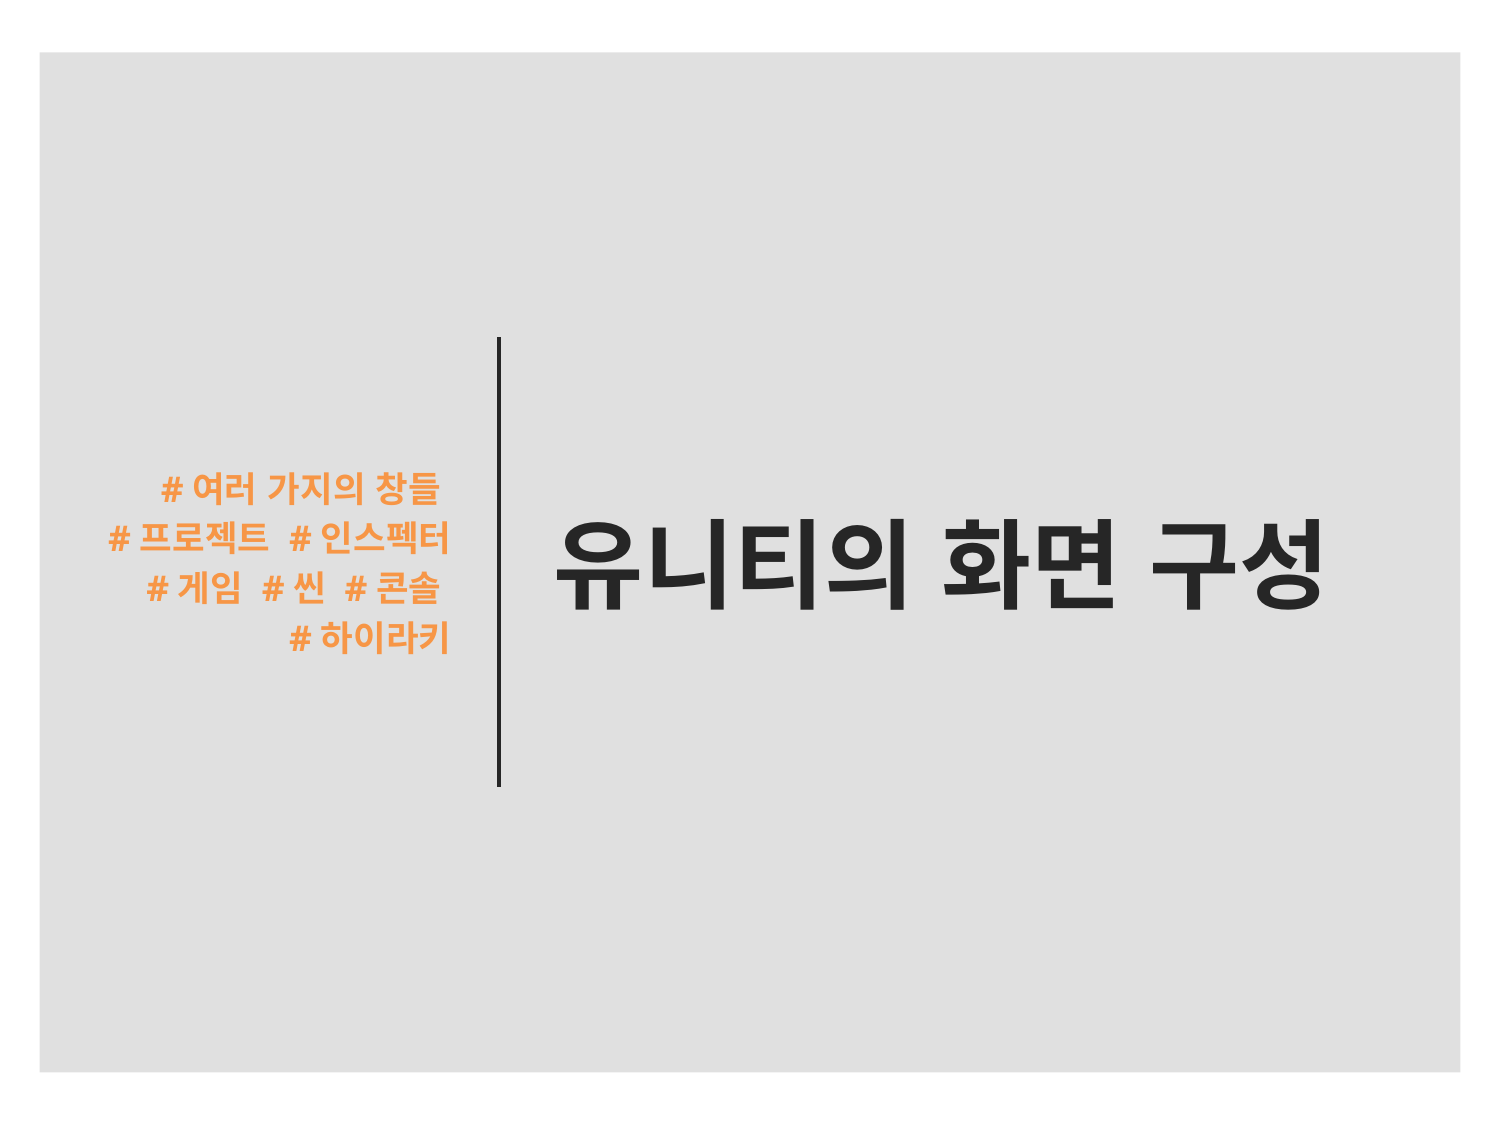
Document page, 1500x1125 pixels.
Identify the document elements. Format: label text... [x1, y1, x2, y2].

title 유니티의 화면 구성 [538, 158, 1372, 967]
text_box [37, 50, 1462, 1074]
subtitle #여러 가지의 창들 #프로젝트 #인스펙터 #게임 #씬 #콘솔 #하이라키 [76, 158, 467, 967]
